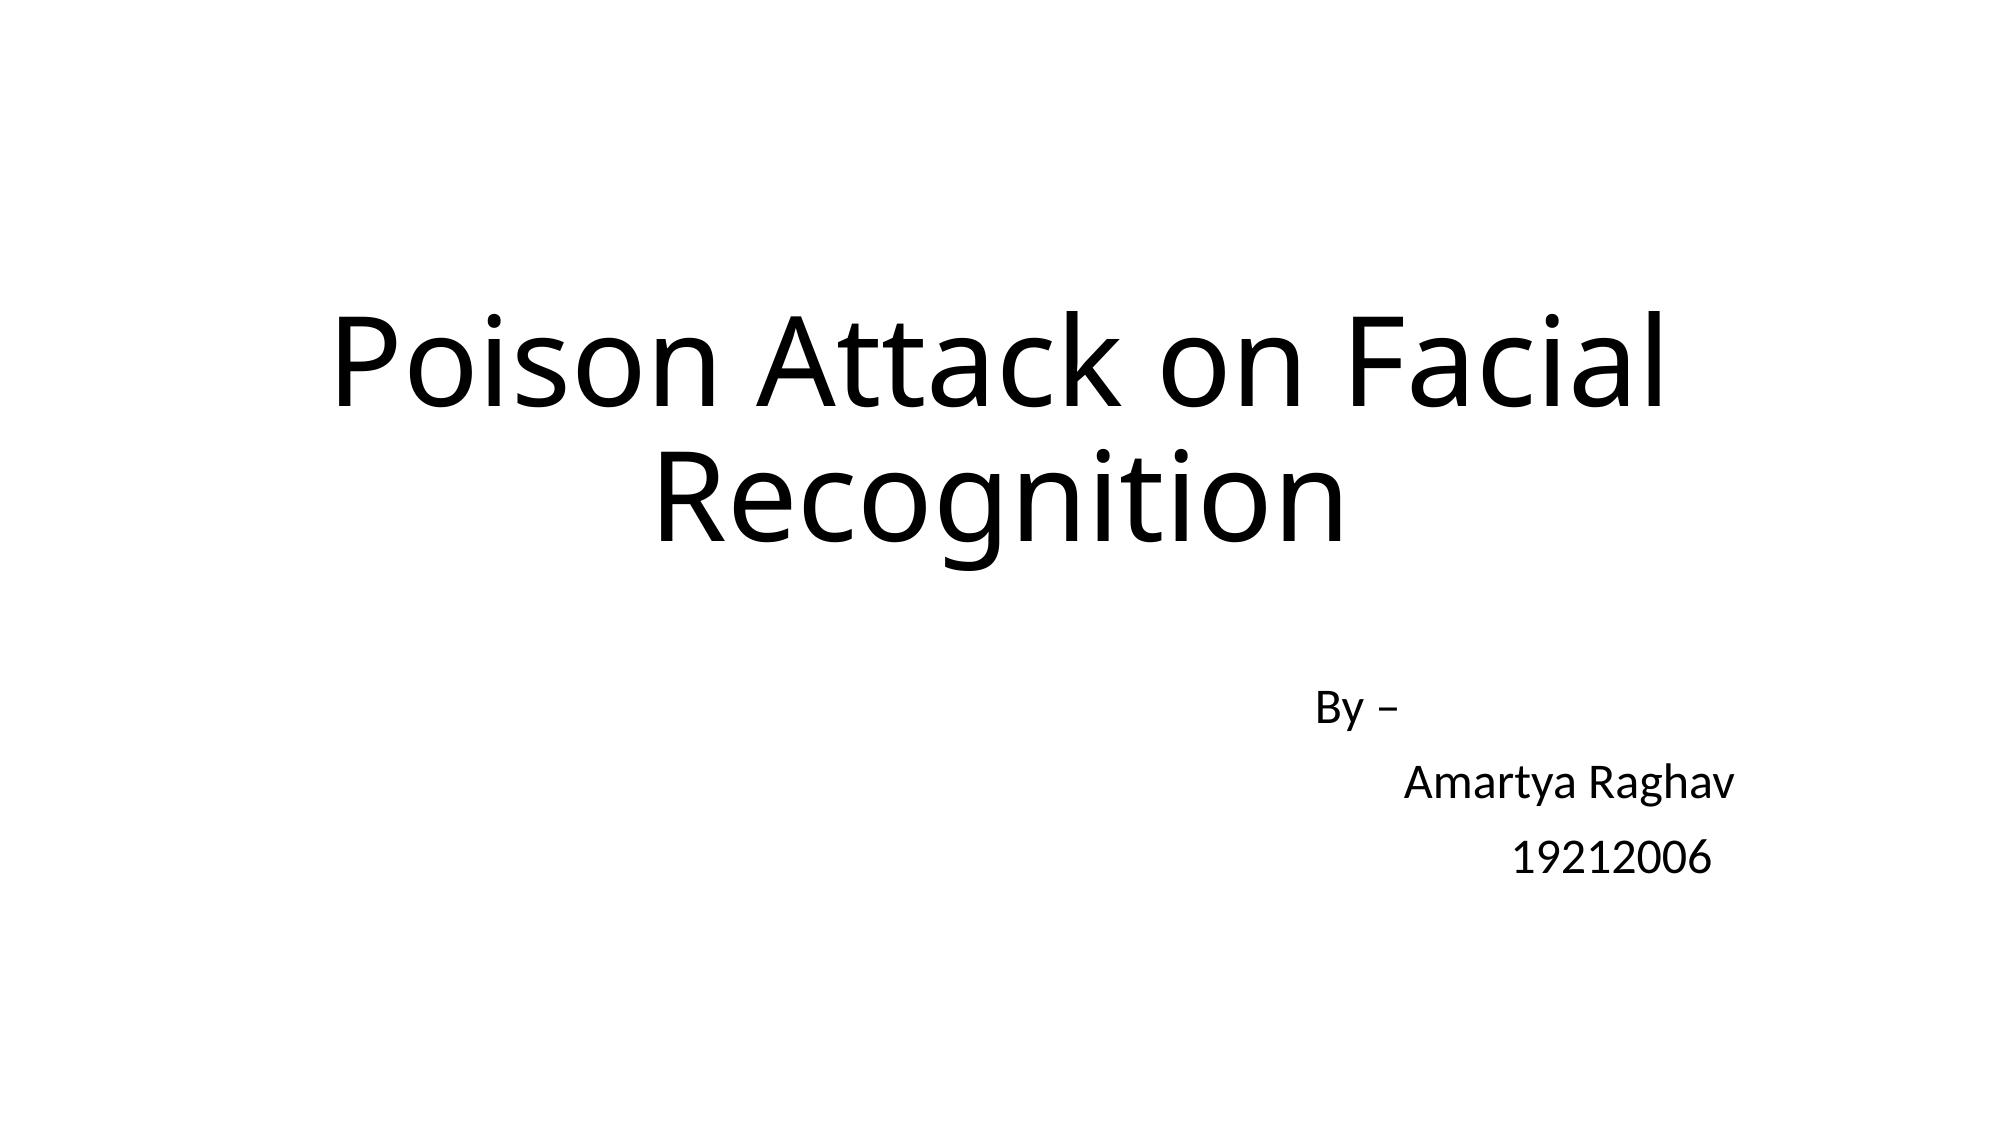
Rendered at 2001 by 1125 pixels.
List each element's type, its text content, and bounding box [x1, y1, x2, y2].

subtitle By – Amartya Raghav 19212006 [249, 673, 1750, 945]
title Poison Attack on Facial Recognition [249, 184, 1750, 576]
